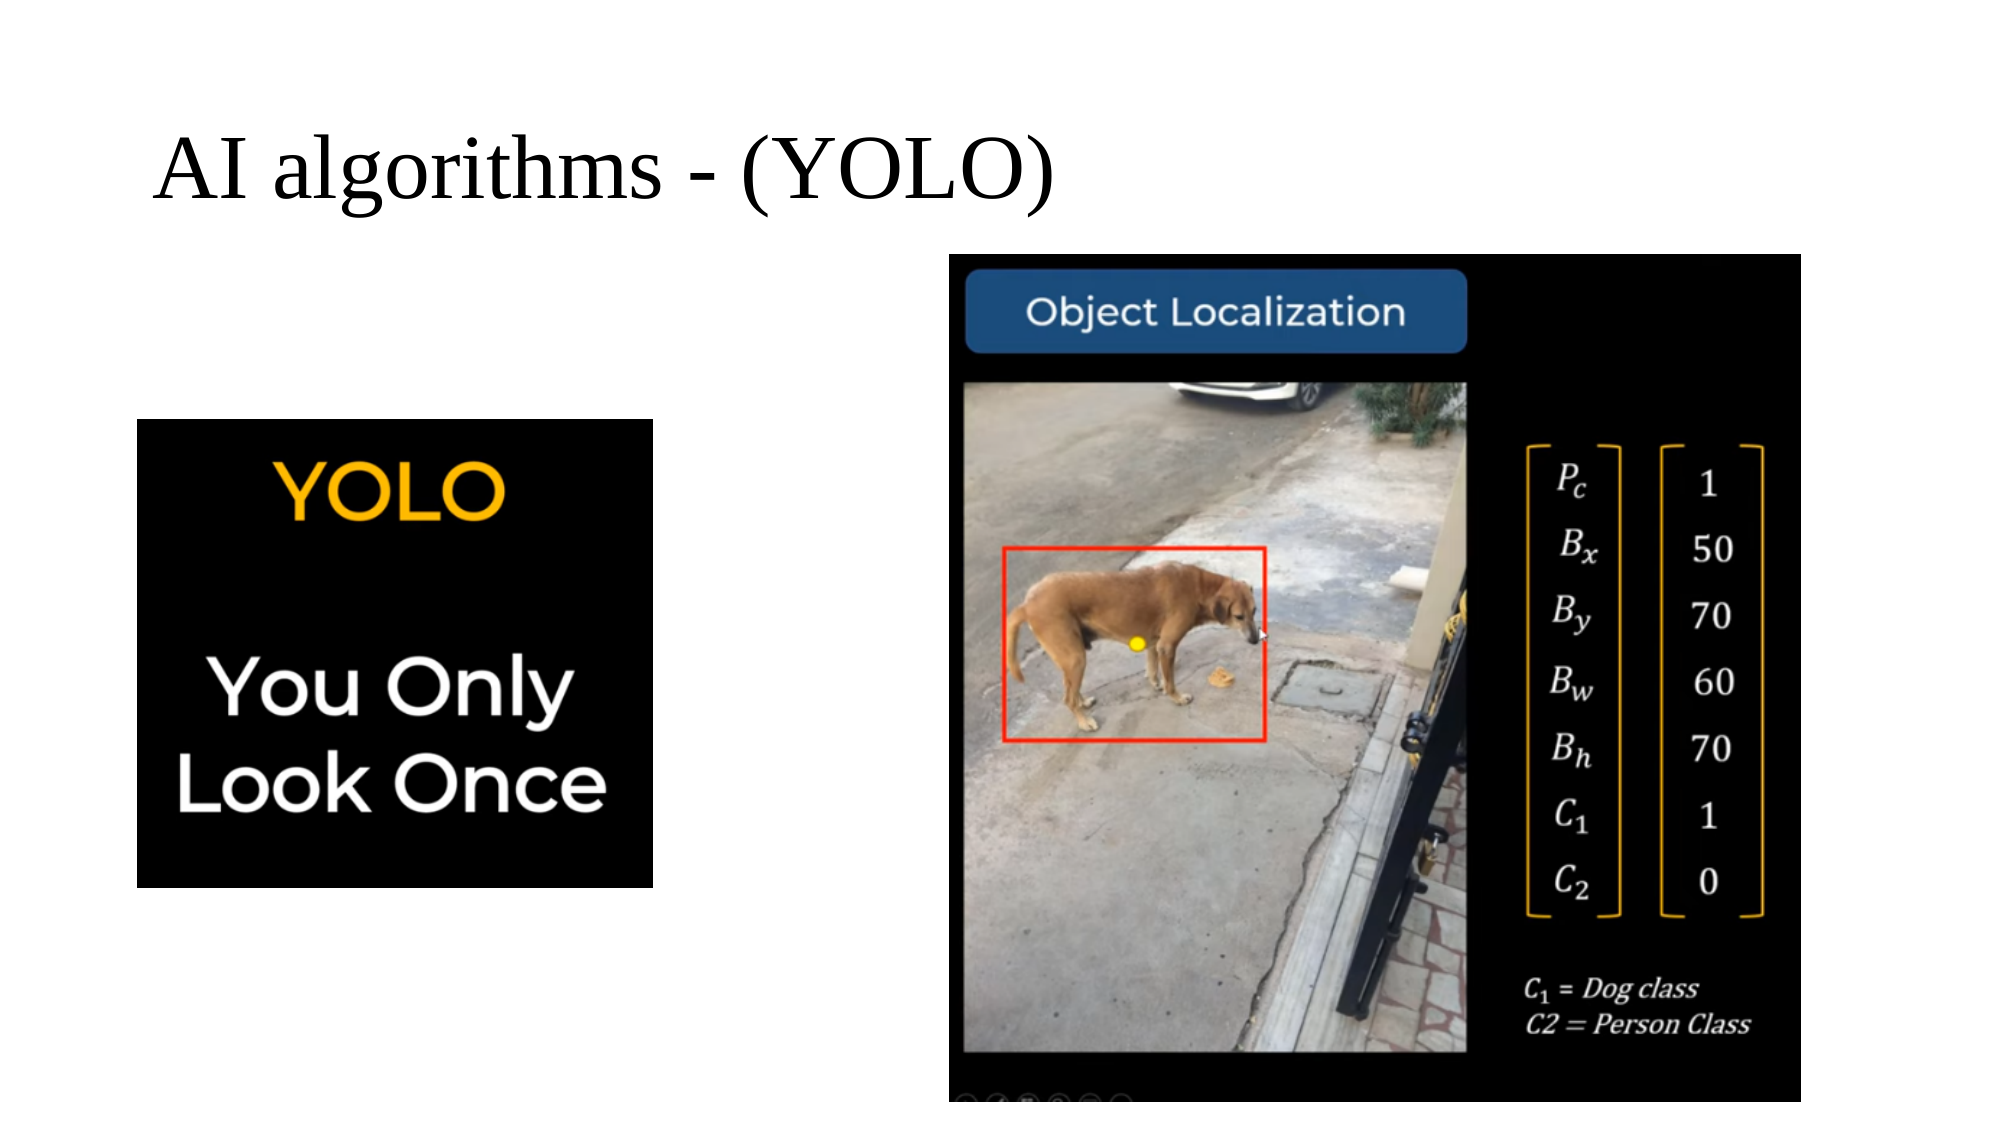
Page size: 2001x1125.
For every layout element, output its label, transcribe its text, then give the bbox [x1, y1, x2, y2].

title AI algorithms - (YOLO) [137, 59, 1863, 278]
picture [137, 419, 653, 888]
picture [949, 254, 1801, 1102]
